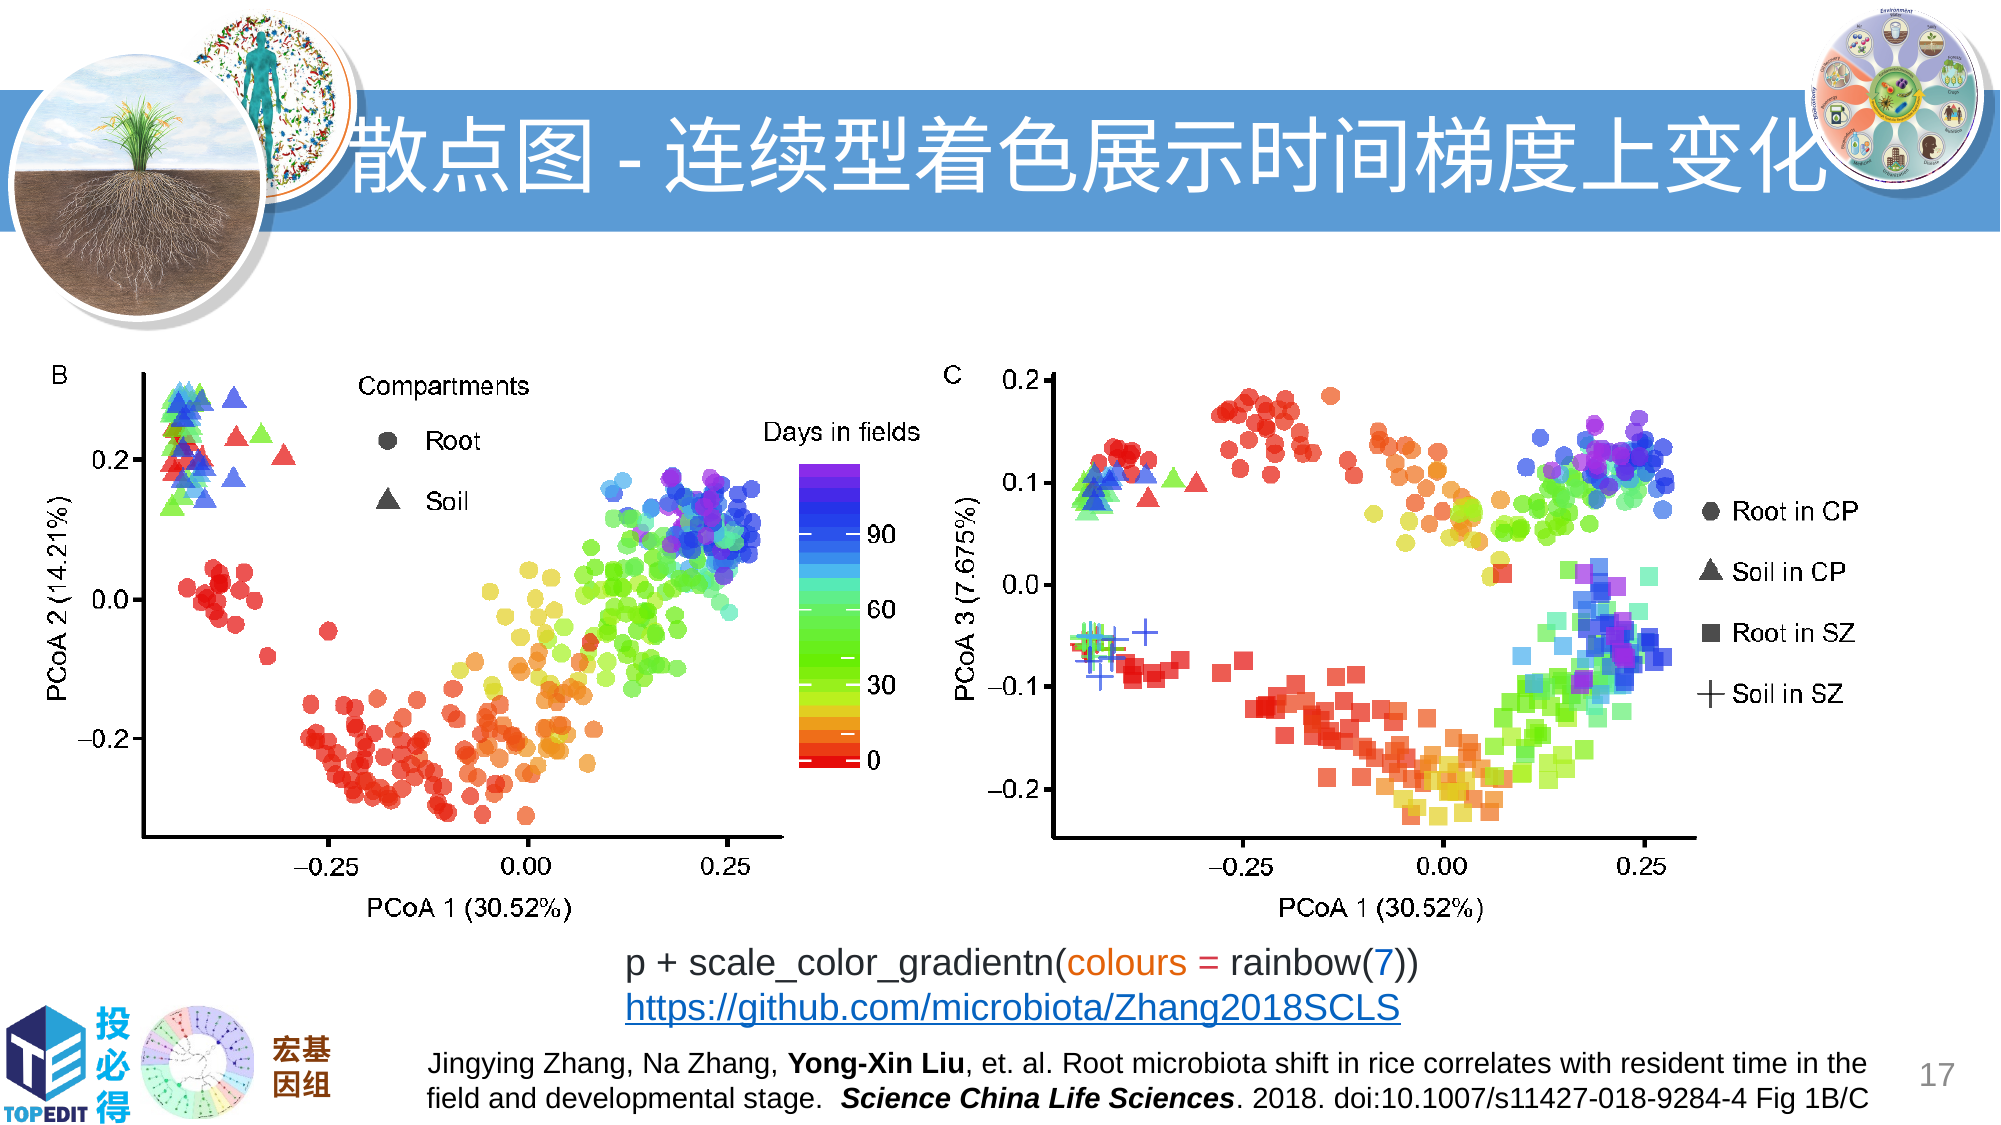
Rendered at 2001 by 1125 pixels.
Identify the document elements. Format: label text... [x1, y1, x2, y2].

picture [180, 8, 344, 196]
text_box p + scale_color_gradientn(colours = rainbow(7)) https://github.com/microbiota/Zhang2018SCLS [610, 930, 1435, 1036]
picture [0, 990, 254, 1125]
picture [15, 55, 260, 315]
footer 17 [1895, 1042, 1981, 1103]
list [38, 357, 1871, 928]
picture [1813, 7, 1977, 183]
title 散点图-连续型着色展示时间梯度上变化 [307, 72, 1869, 248]
text_box Jingying Zhang, Na Zhang, Yong-Xin Liu, et. al. Root microbiota shift in rice correlates with resident time in the field and developmental stage. Science China Life Sciences. 2018. doi:10.1007/s11427-018-9284-4 Fig 1B/C [402, 1036, 1895, 1122]
